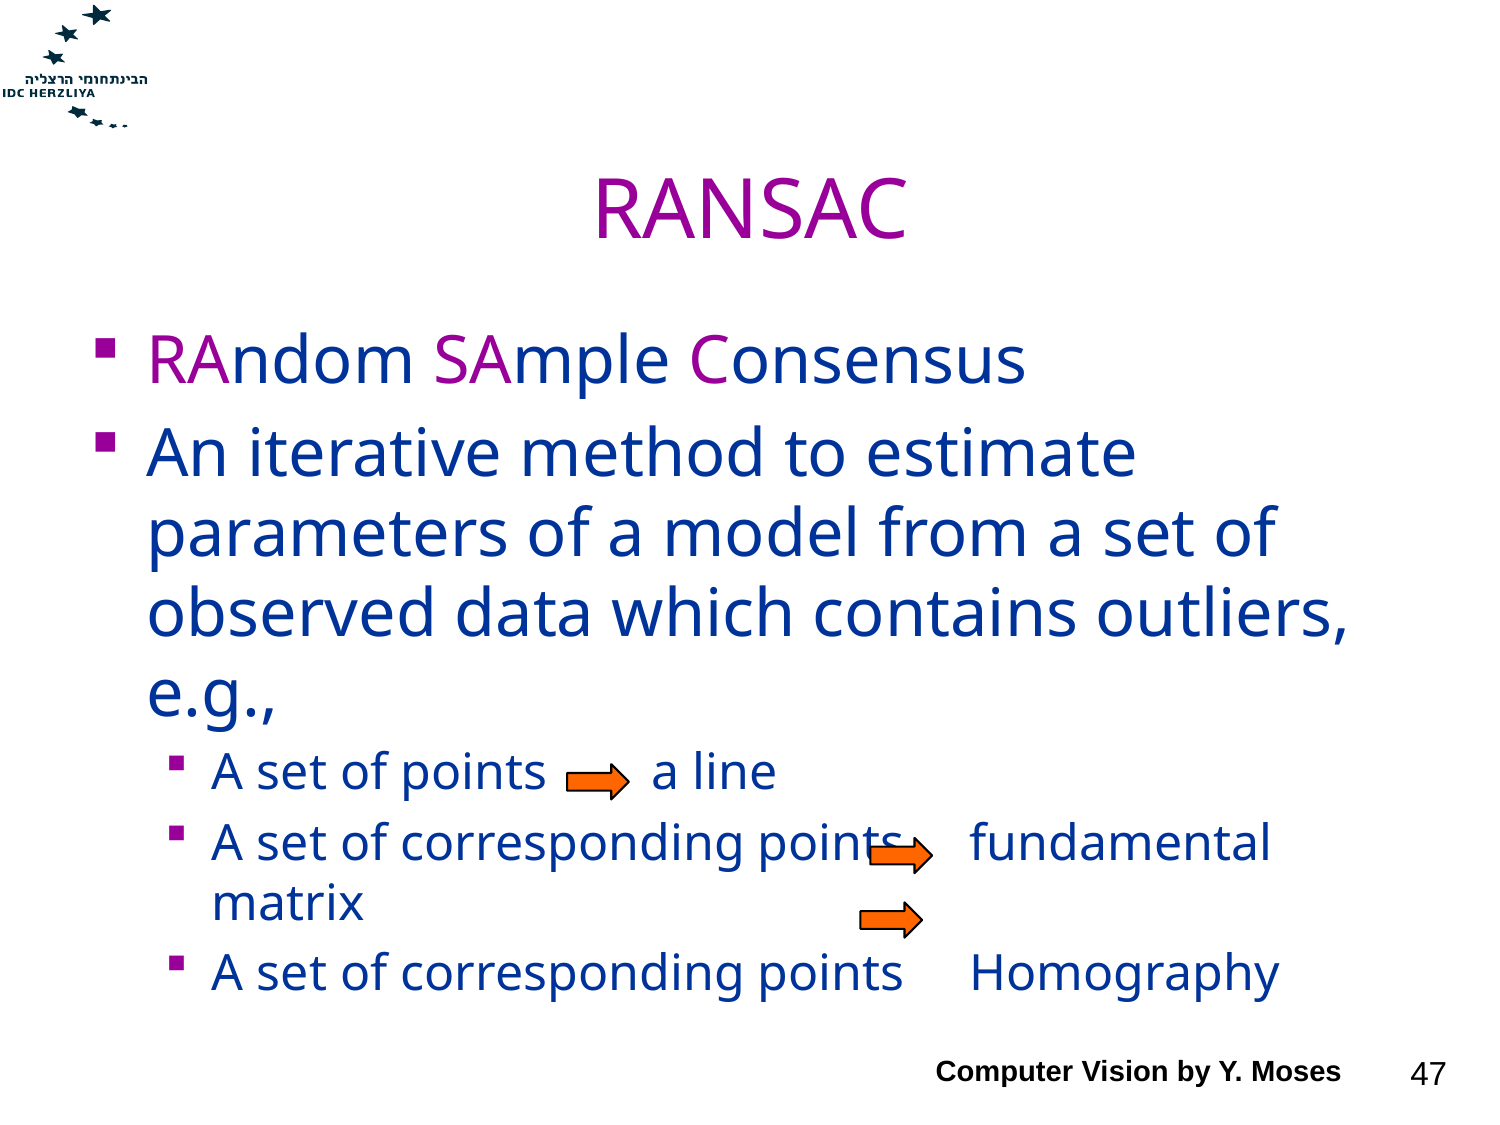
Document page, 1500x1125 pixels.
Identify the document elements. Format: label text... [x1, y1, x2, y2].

text_box [870, 837, 933, 874]
title RANSAC [112, 74, 1388, 263]
slide_number 47 [1149, 1024, 1463, 1101]
picture [0, 0, 150, 134]
text_box [860, 902, 923, 938]
text_box [567, 764, 629, 800]
footer Computer Vision by Y. Moses [901, 1019, 1377, 1096]
list RAndom SAmple Consensus An iterative method to estimate parameters of a model from a set of observed data which contains outliers, e.g., A set of points a line A set of corresponding points fundamental matrix A set of corresponding points Homography [74, 309, 1417, 994]
